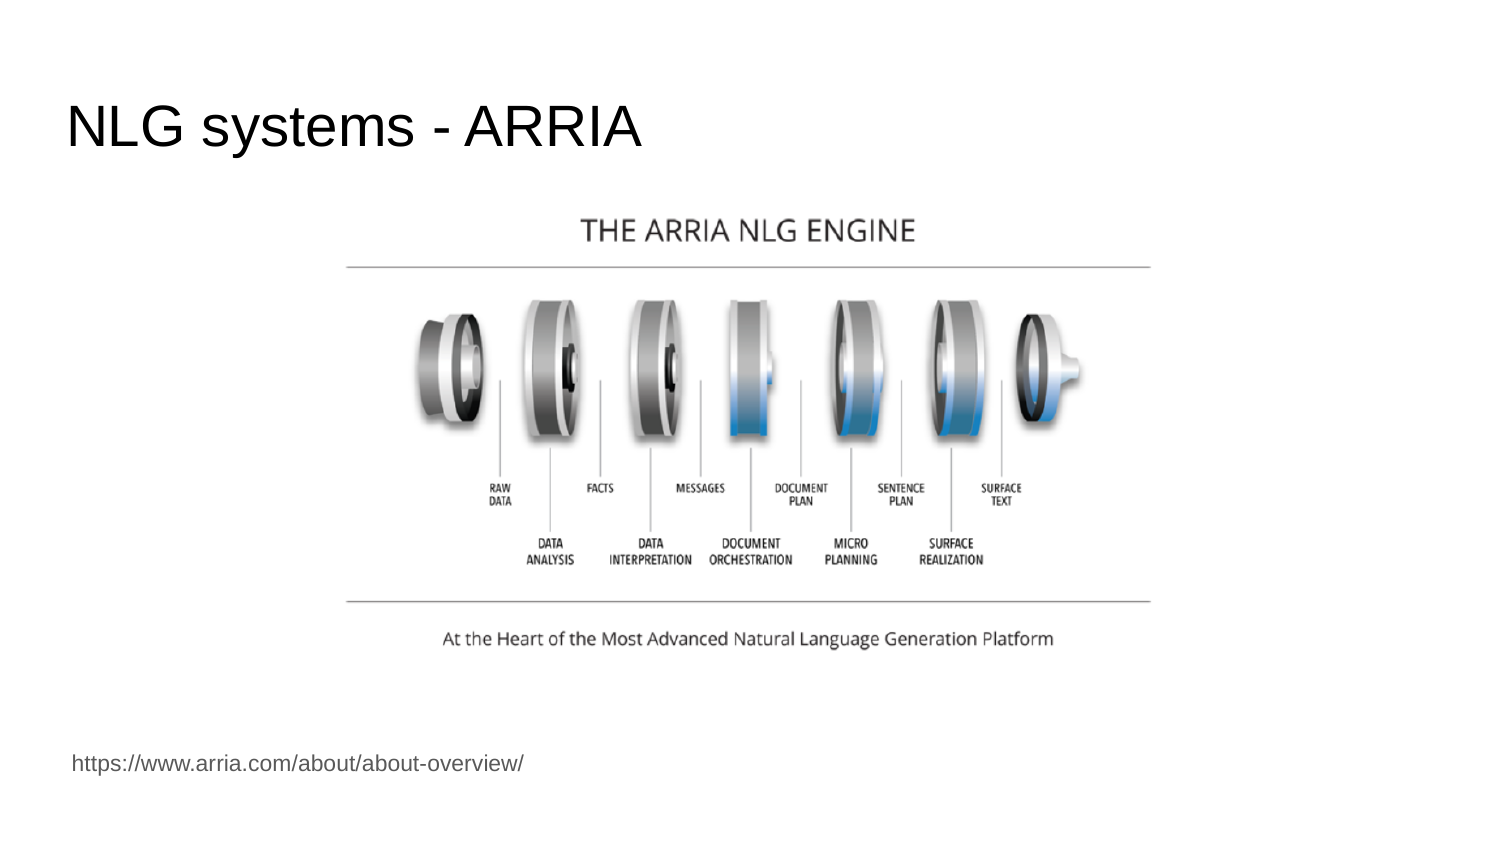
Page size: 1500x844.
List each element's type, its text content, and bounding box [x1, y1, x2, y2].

title NLG systems - ARRIA [51, 72, 1449, 167]
picture [331, 192, 1169, 652]
text_box https://www.arria.com/about/about-overview/ [56, 729, 1168, 806]
